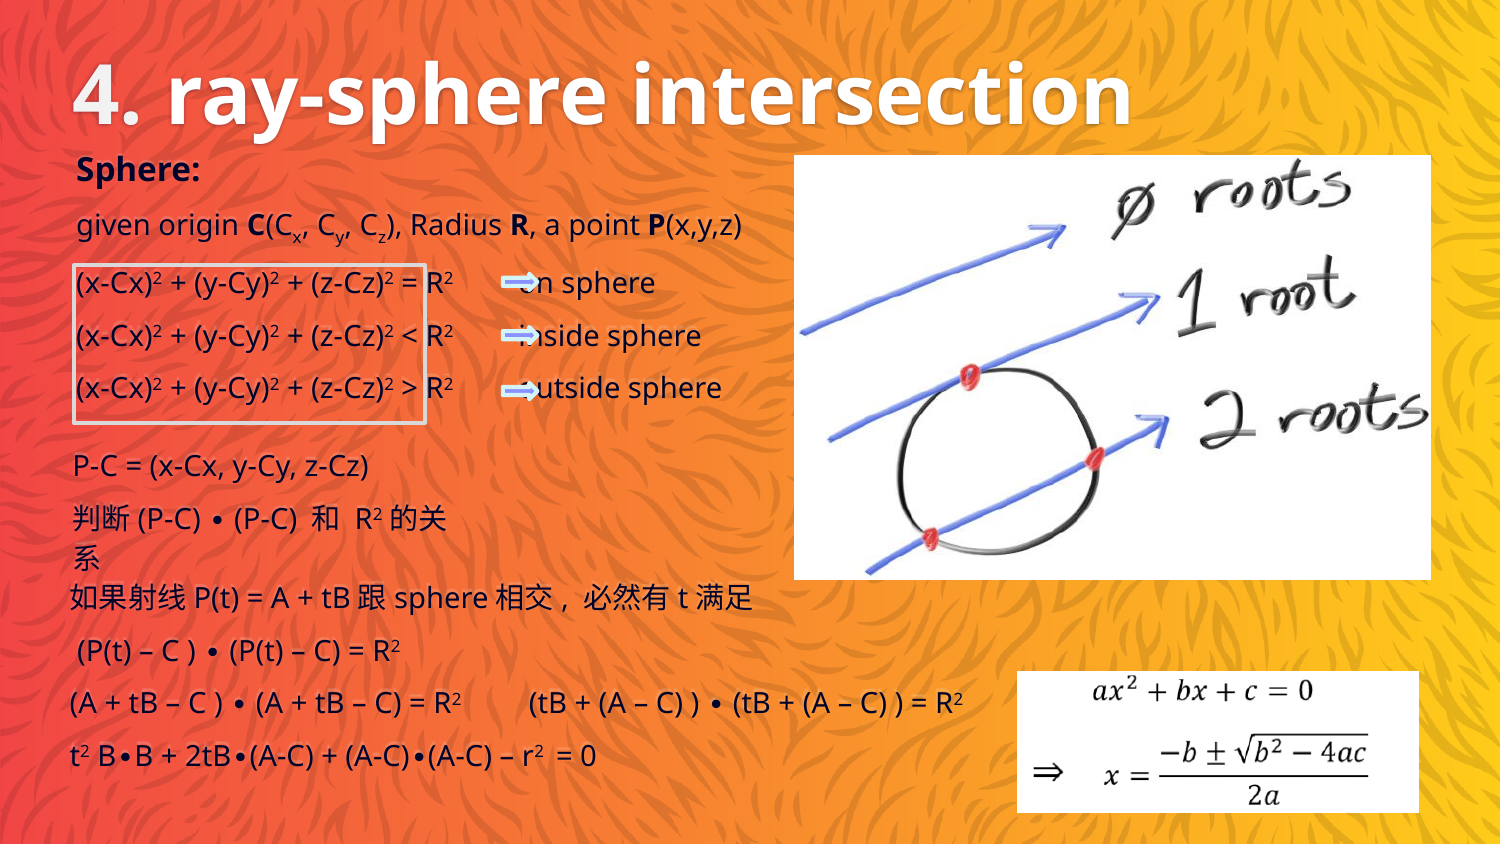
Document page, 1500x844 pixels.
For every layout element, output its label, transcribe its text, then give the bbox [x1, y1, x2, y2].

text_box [502, 273, 538, 400]
text_box Sphere: given origin C(Cx, Cy, Cz), Radius R, a point P(x,y,z) (x-Cx)2 + (y-Cy)2 + (z-Cz)2 = R2 on sphere (x-Cx)2 + (y-Cy)2 + (z-Cz)2 < R2 inside sphere (x-Cx)2 + (y-Cy)2 + (z-Cz)2 > R2 outside sphere [76, 142, 895, 426]
text_box 4. ray-sphere intersection [72, 31, 1195, 143]
picture [0, 0, 1500, 844]
text_box 如果射线P(t) = A + tB跟sphere相交, 必然有t满足 (P(t) – C ) ∙ (P(t) – C) = R2 (A + tB – C ) ∙ (A + tB – C) = R2 (tB + (A – C) ) ∙ (tB + (A – C) ) = R2 t2 B∙B + 2tB∙(A-C) + (A-C)∙(A-C) – r2 = 0 [69, 574, 1027, 827]
text_box P-C = (x-Cx, y-Cy, z-Cz) 判断(P-C) ∙ (P-C) 和 R2的关系 [72, 442, 473, 554]
text_box [72, 263, 427, 425]
